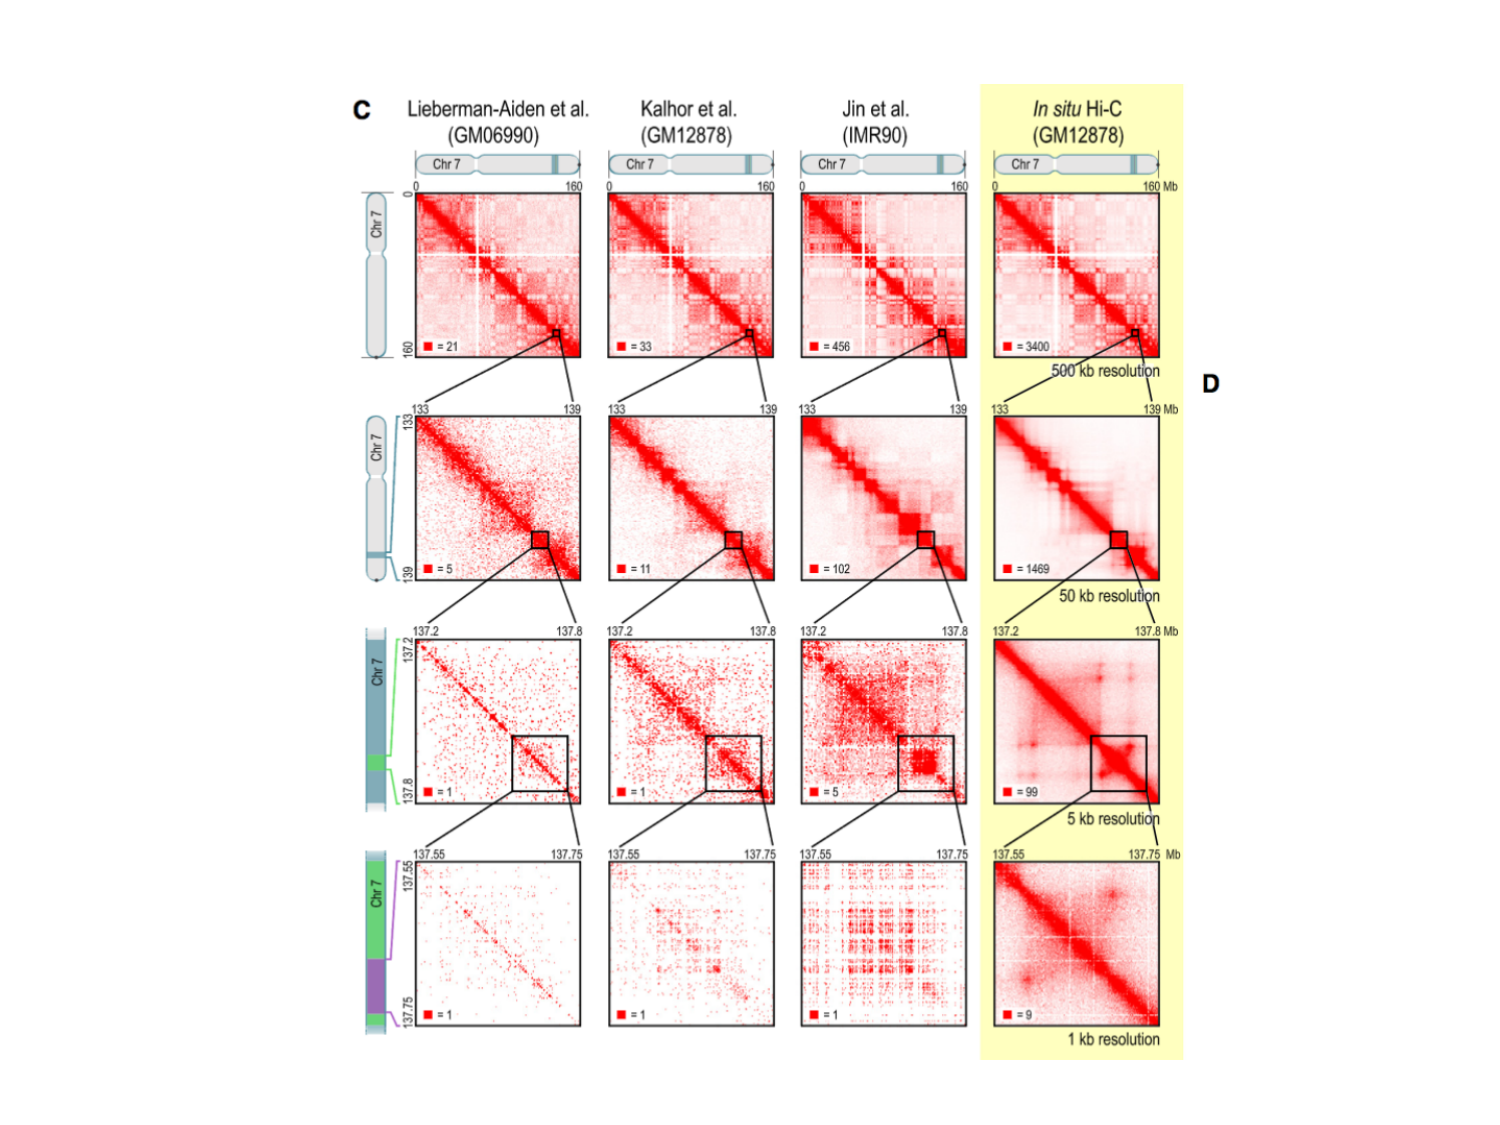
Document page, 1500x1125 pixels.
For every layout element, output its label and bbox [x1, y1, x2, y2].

picture [318, 84, 1228, 1060]
